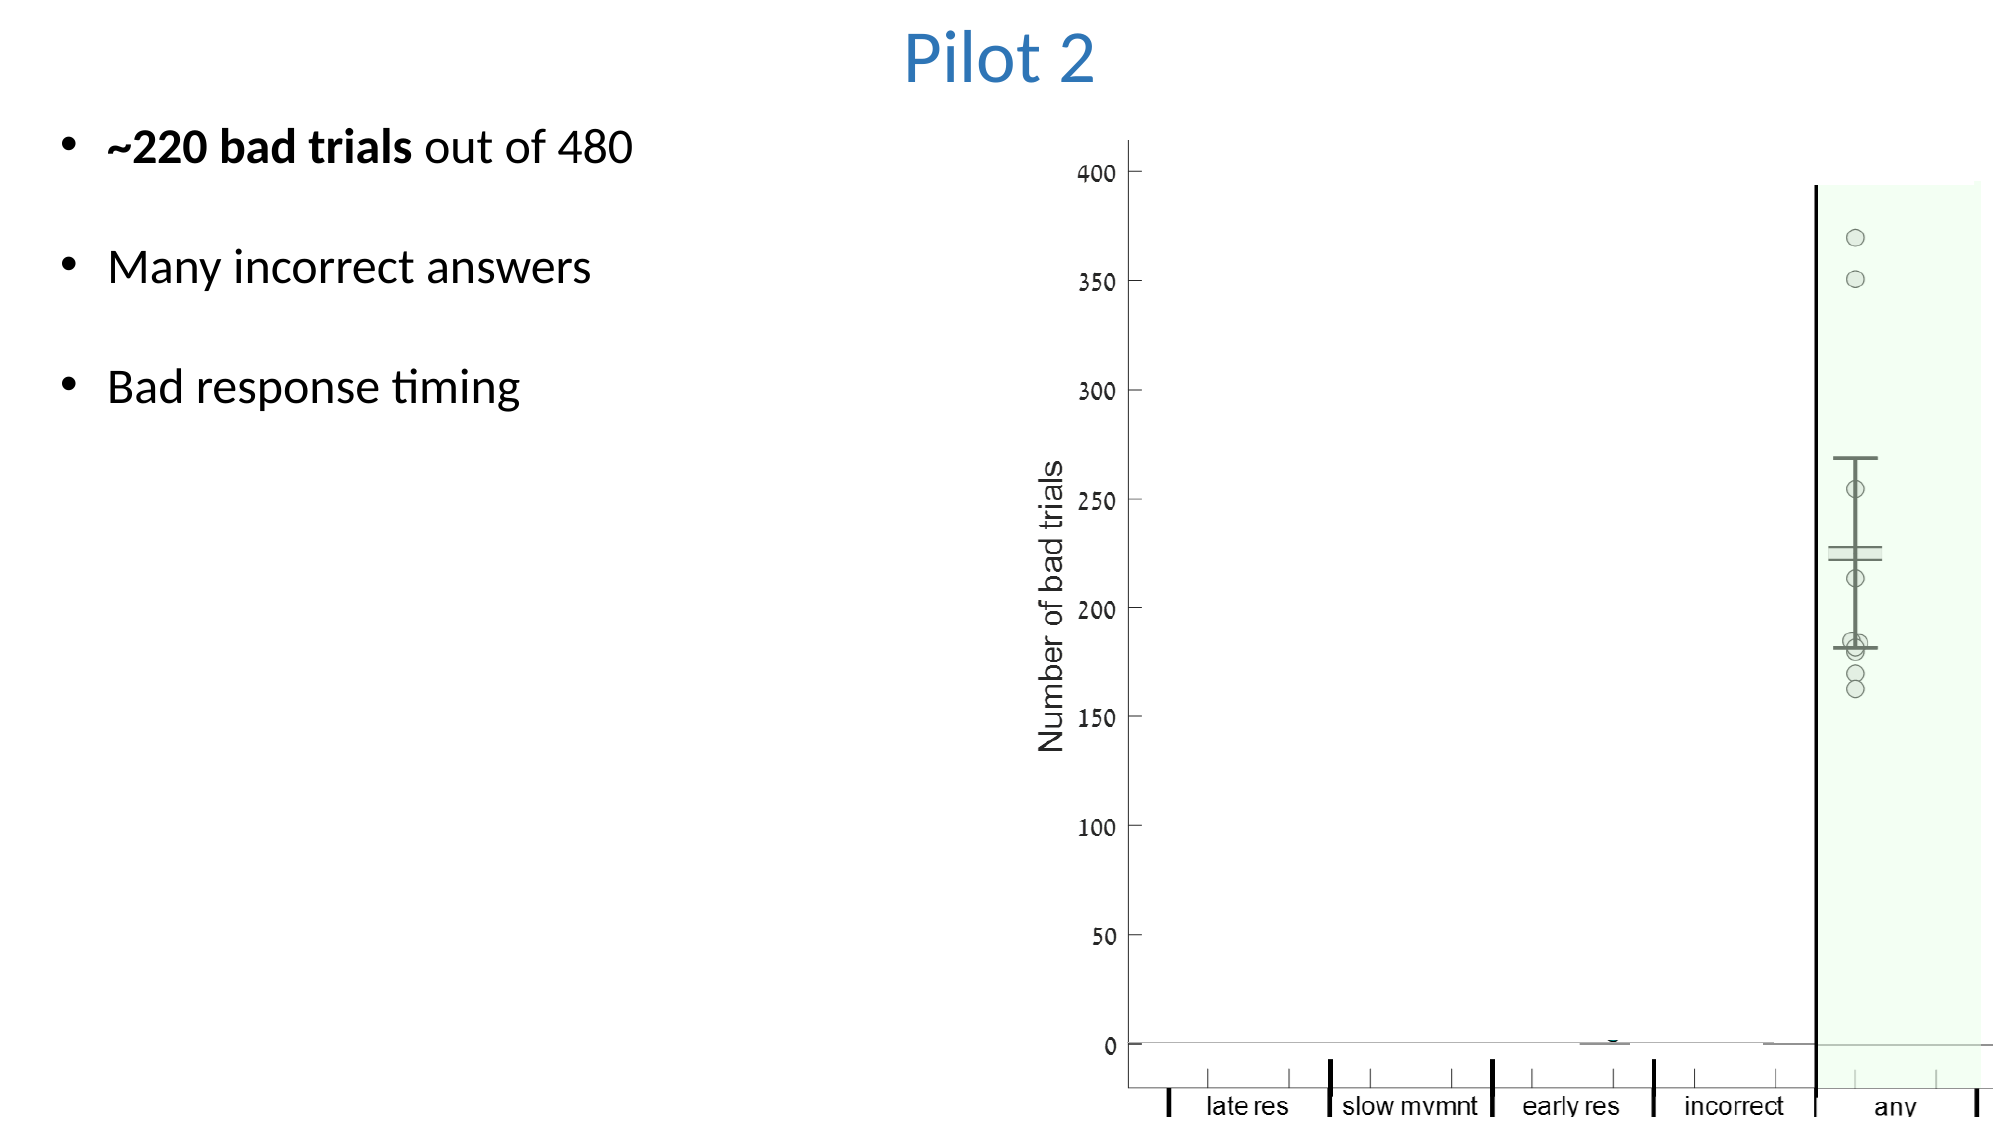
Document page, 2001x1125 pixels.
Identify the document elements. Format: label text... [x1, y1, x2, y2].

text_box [1020, 93, 1993, 1117]
text_box Pilot 2 [0, 0, 2000, 105]
text_box ~220 bad trials out of 480 Many incorrect answers Bad response timing [45, 105, 1020, 421]
